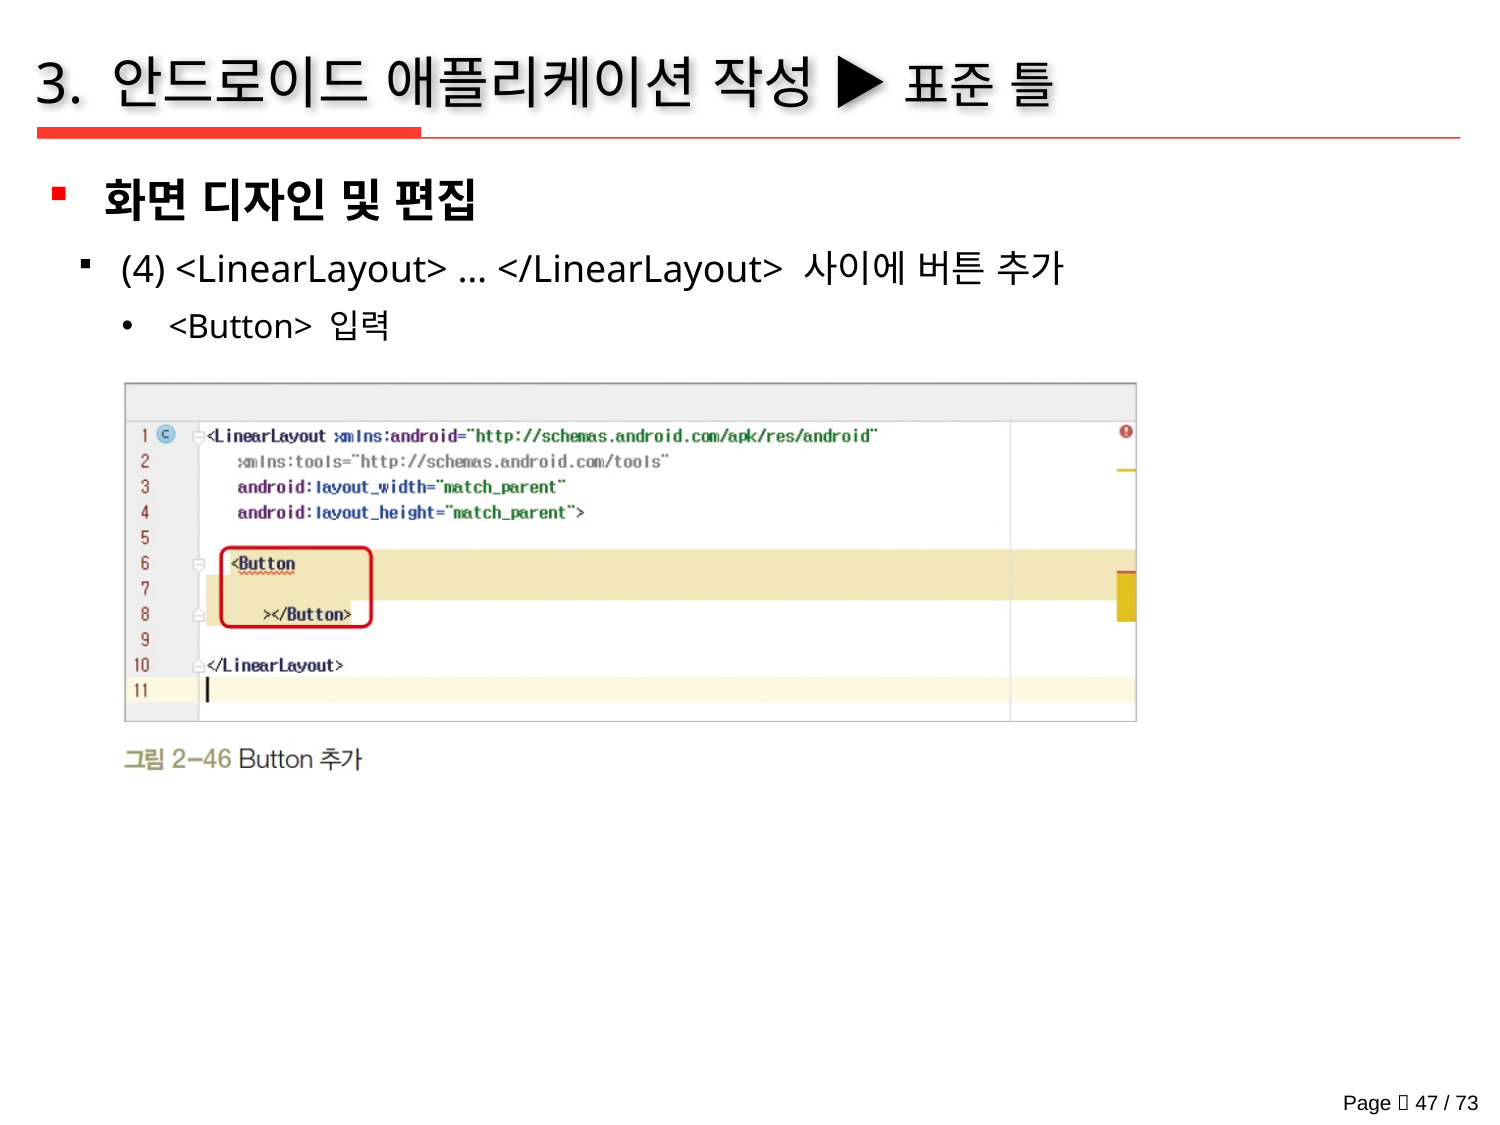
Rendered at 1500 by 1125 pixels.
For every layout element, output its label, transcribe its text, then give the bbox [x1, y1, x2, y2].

title 3. 안드로이드 애플리케이션 작성 ▶ 표준 틀 [35, 47, 1434, 142]
picture [117, 376, 1143, 774]
list 화면 디자인 및 편집 (4) <LinearLayout> … </LinearLayout> 사이에 버튼 추가 <Button> 입력 [48, 171, 1448, 880]
